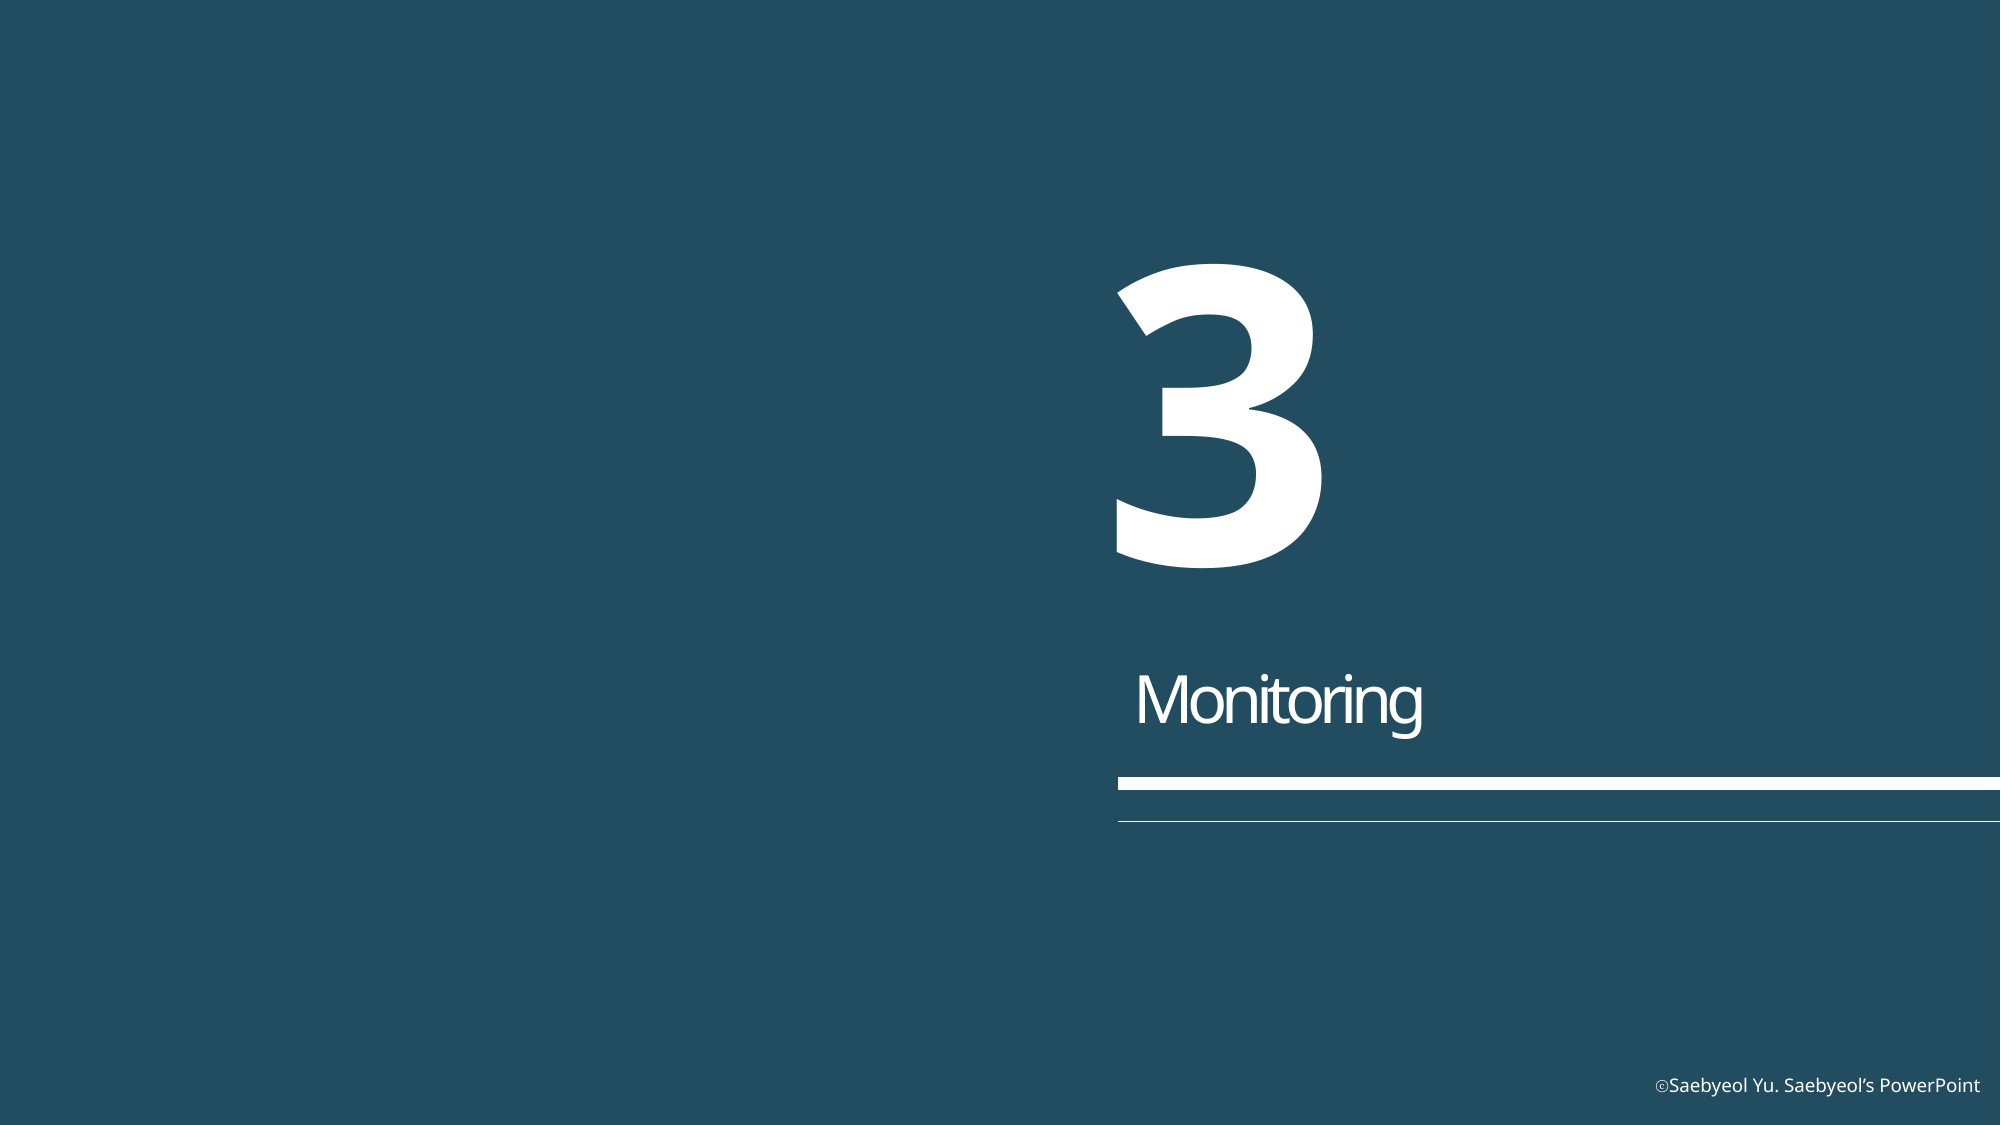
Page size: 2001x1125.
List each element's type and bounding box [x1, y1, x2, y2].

text_box [1118, 142, 2000, 821]
